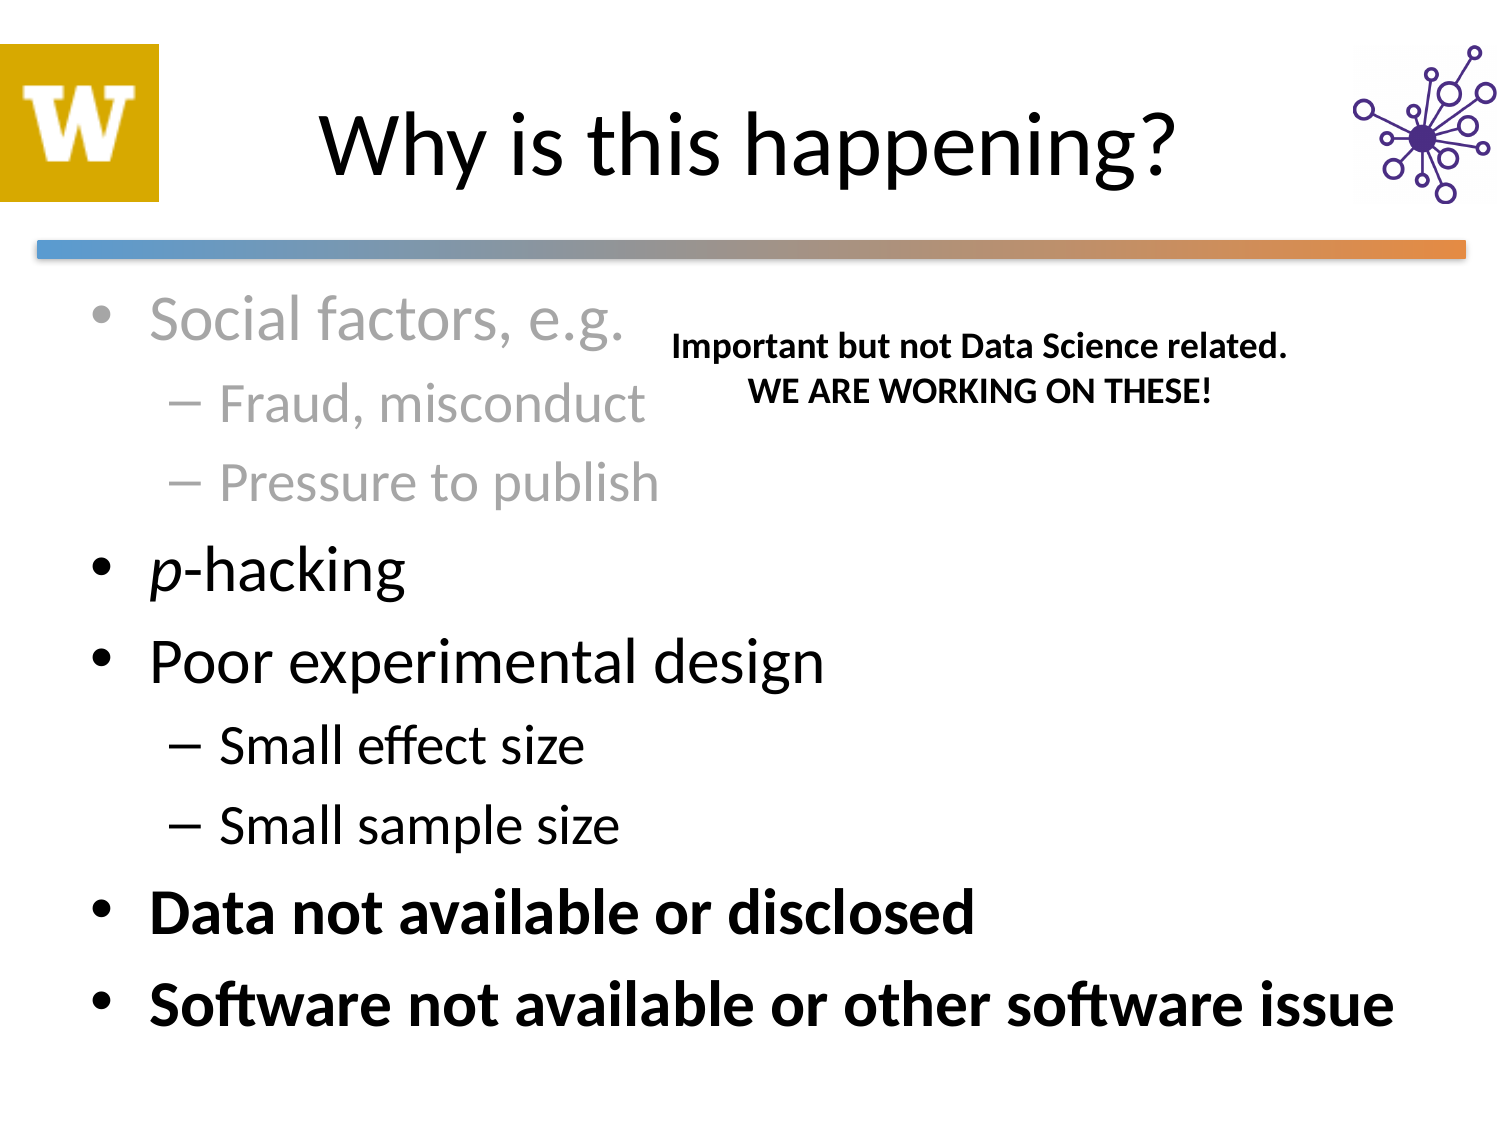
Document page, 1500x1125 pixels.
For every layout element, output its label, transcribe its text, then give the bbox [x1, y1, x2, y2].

picture [0, 44, 159, 202]
list Social factors, e.g. Fraud, misconduct Pressure to publish p-hacking Poor experimental design Small effect size Small sample size Data not available or disclosed Software not available or other software issue [75, 267, 1425, 1057]
title Why is this happening? [75, 45, 1425, 233]
text_box Important but not Data Science related. WE ARE WORKING ON THESE! [656, 313, 1304, 419]
picture [1425, 45, 1497, 204]
